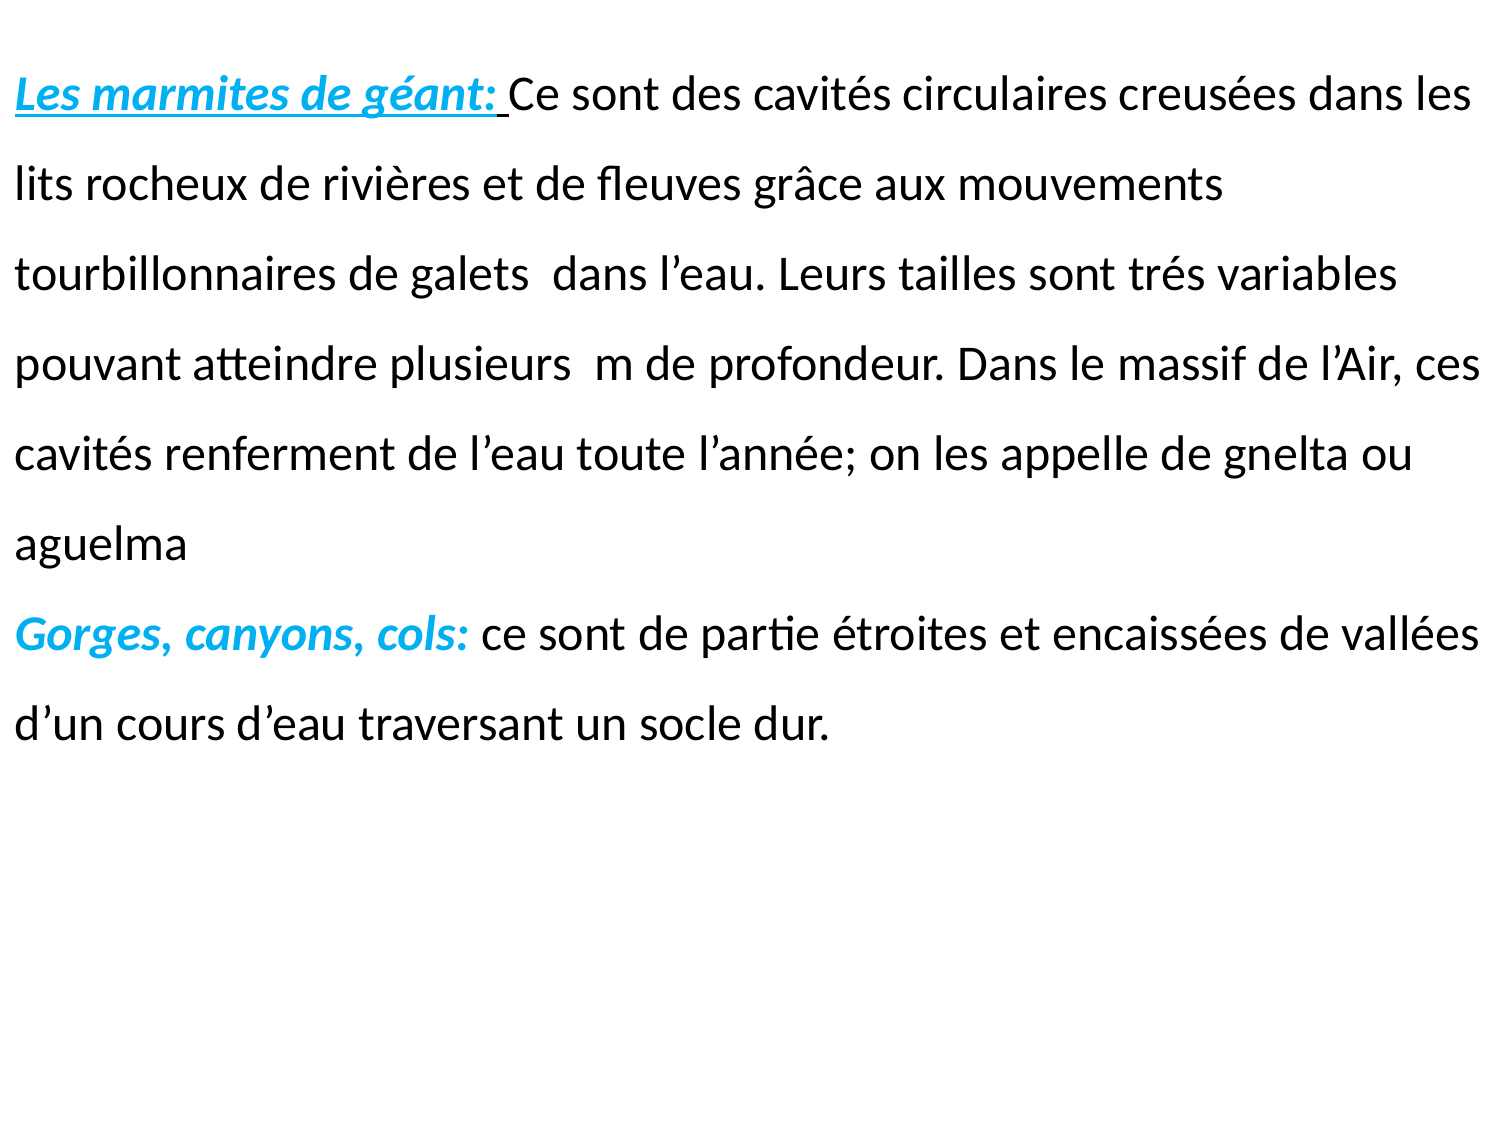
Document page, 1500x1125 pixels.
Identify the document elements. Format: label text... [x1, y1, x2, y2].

text_box Les marmites de géant: Ce sont des cavités circulaires creusées dans les lits rocheux de rivières et de fleuves grâce aux mouvements tourbillonnaires de galets dans l’eau. Leurs tailles sont trés variables pouvant atteindre plusieurs m de profondeur. Dans le massif de l’Air, ces cavités renferment de l’eau toute l’année; on les appelle de gnelta ou aguelma Gorges, canyons, cols: ce sont de partie étroites et encaissées de vallées d’un cours d’eau traversant un socle dur. [0, 23, 1500, 879]
